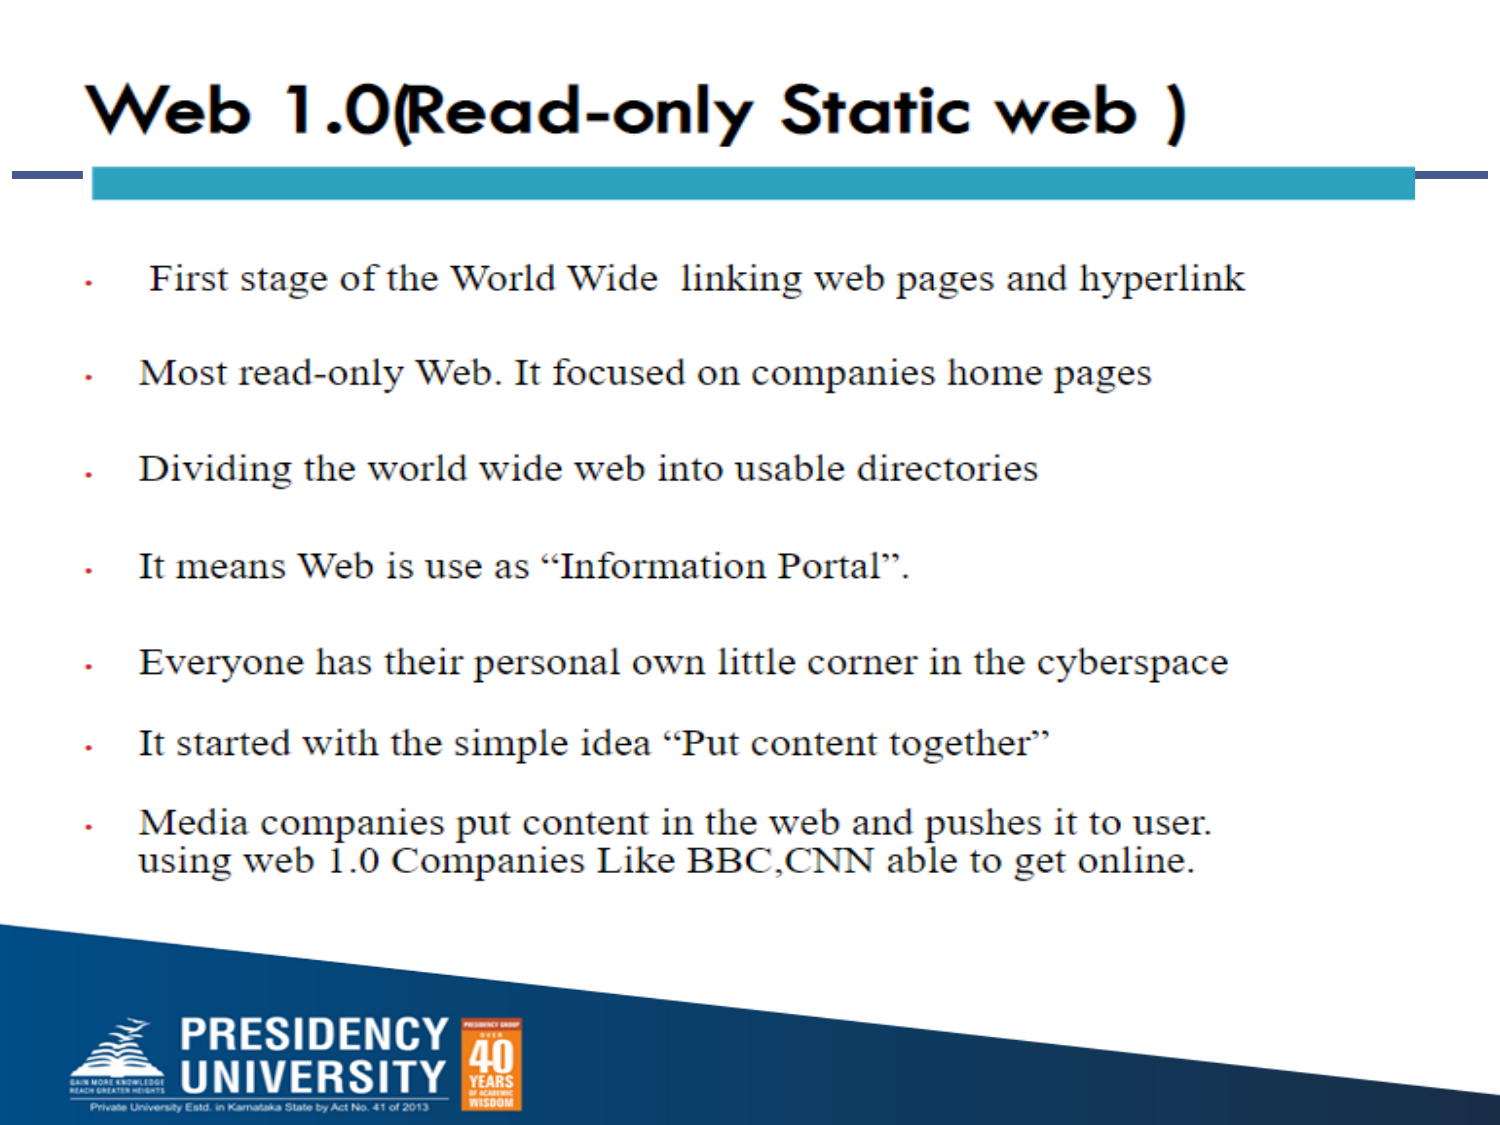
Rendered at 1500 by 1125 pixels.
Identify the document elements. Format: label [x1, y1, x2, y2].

picture [0, 921, 1500, 1125]
picture [82, 50, 1416, 896]
